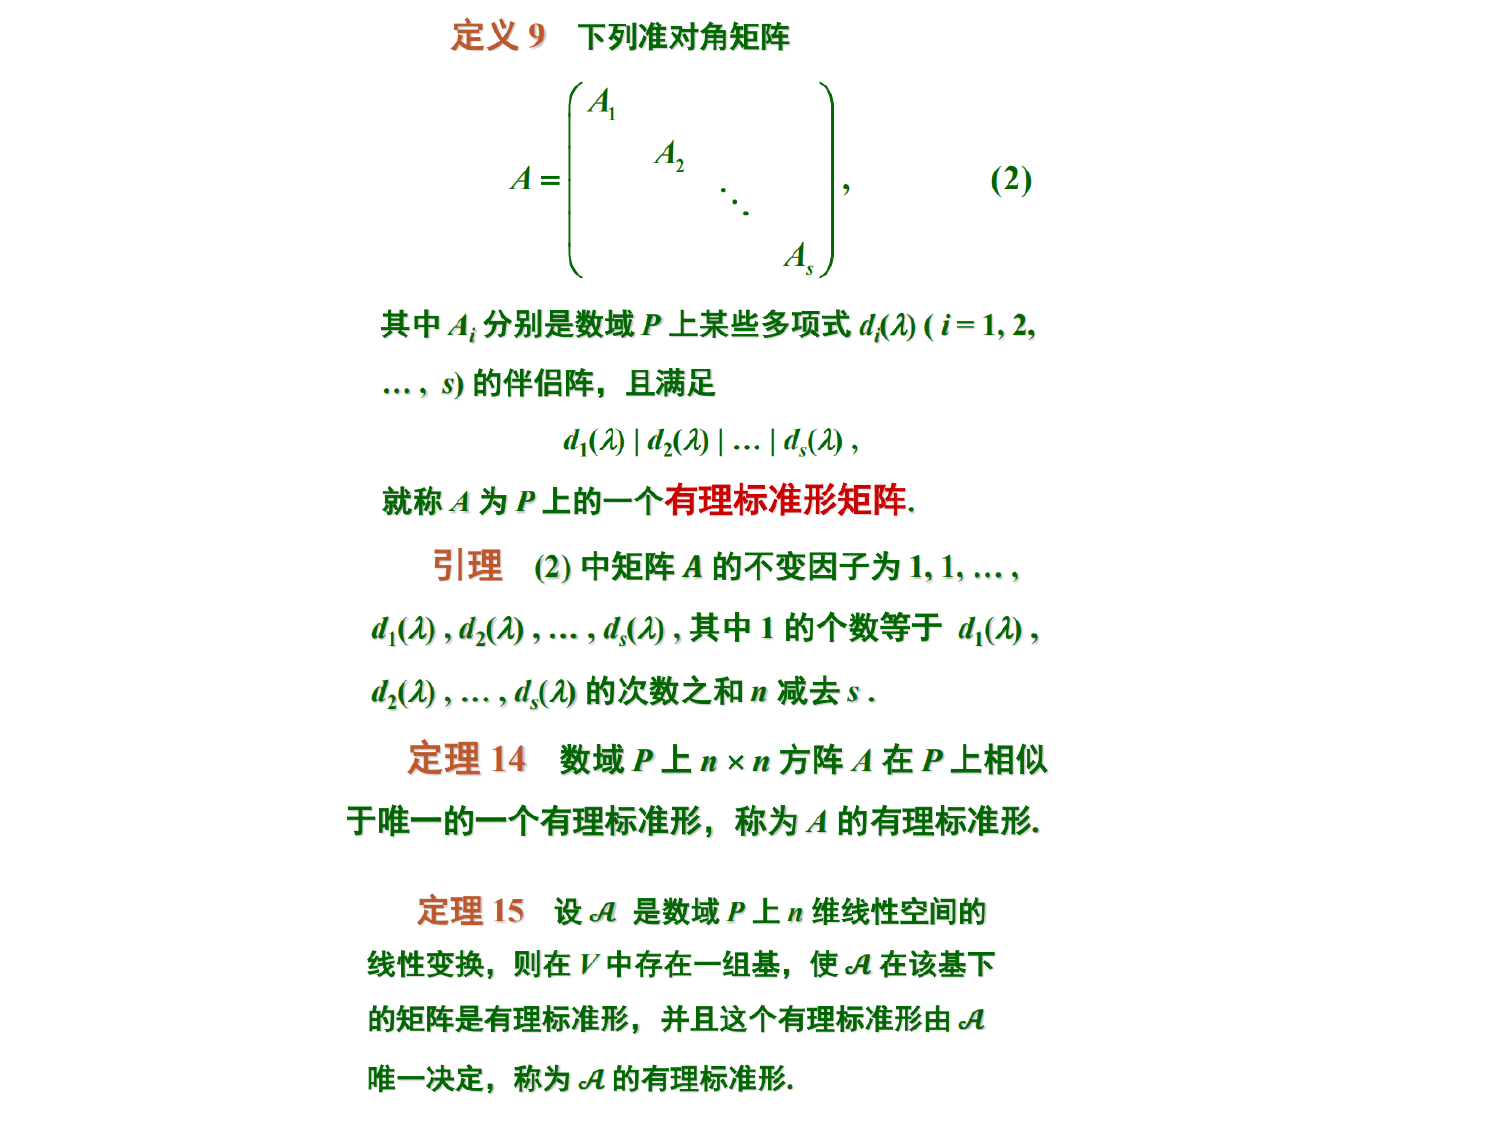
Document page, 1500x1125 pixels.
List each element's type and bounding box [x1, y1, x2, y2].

picture [347, 737, 1051, 843]
picture [364, 541, 1043, 713]
picture [364, 890, 1002, 1096]
picture [380, 16, 1043, 517]
